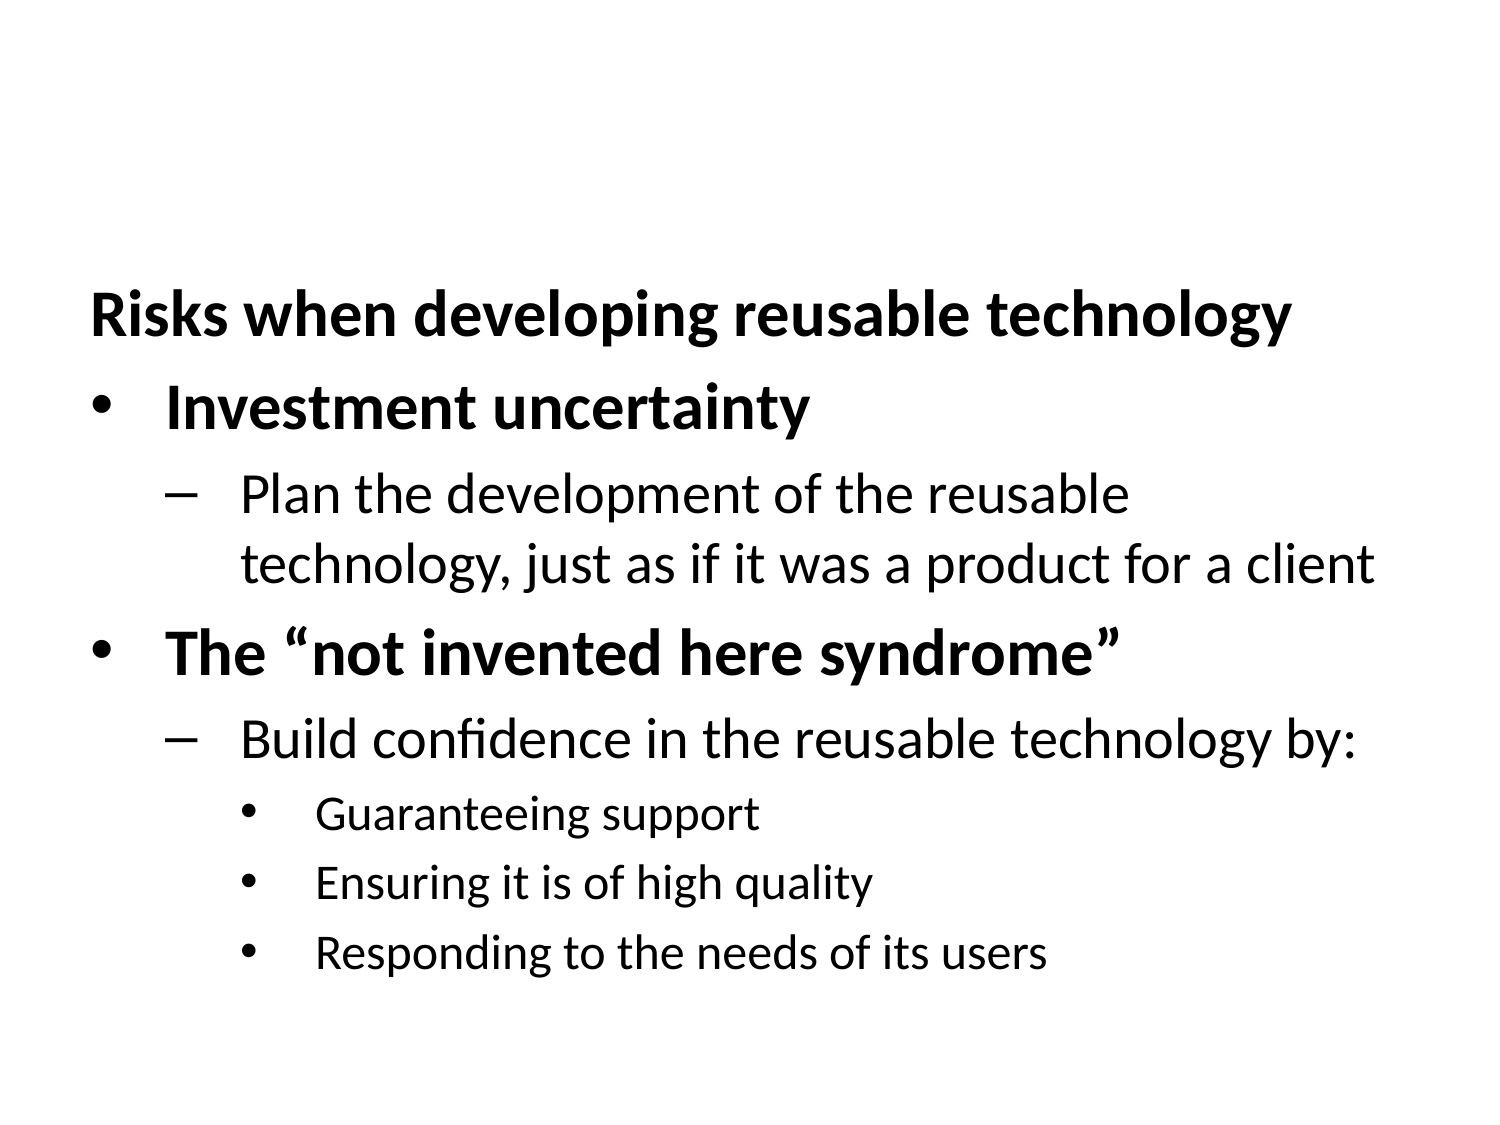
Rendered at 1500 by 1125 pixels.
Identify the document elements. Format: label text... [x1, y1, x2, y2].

list Risks when developing reusable technology Investment uncertainty Plan the development of the reusable technology, just as if it was a product for a client The “not invented here syndrome” Build confidence in the reusable technology by: Guaranteeing support Ensuring it is of high quality Responding to the needs of its users [75, 262, 1425, 1005]
